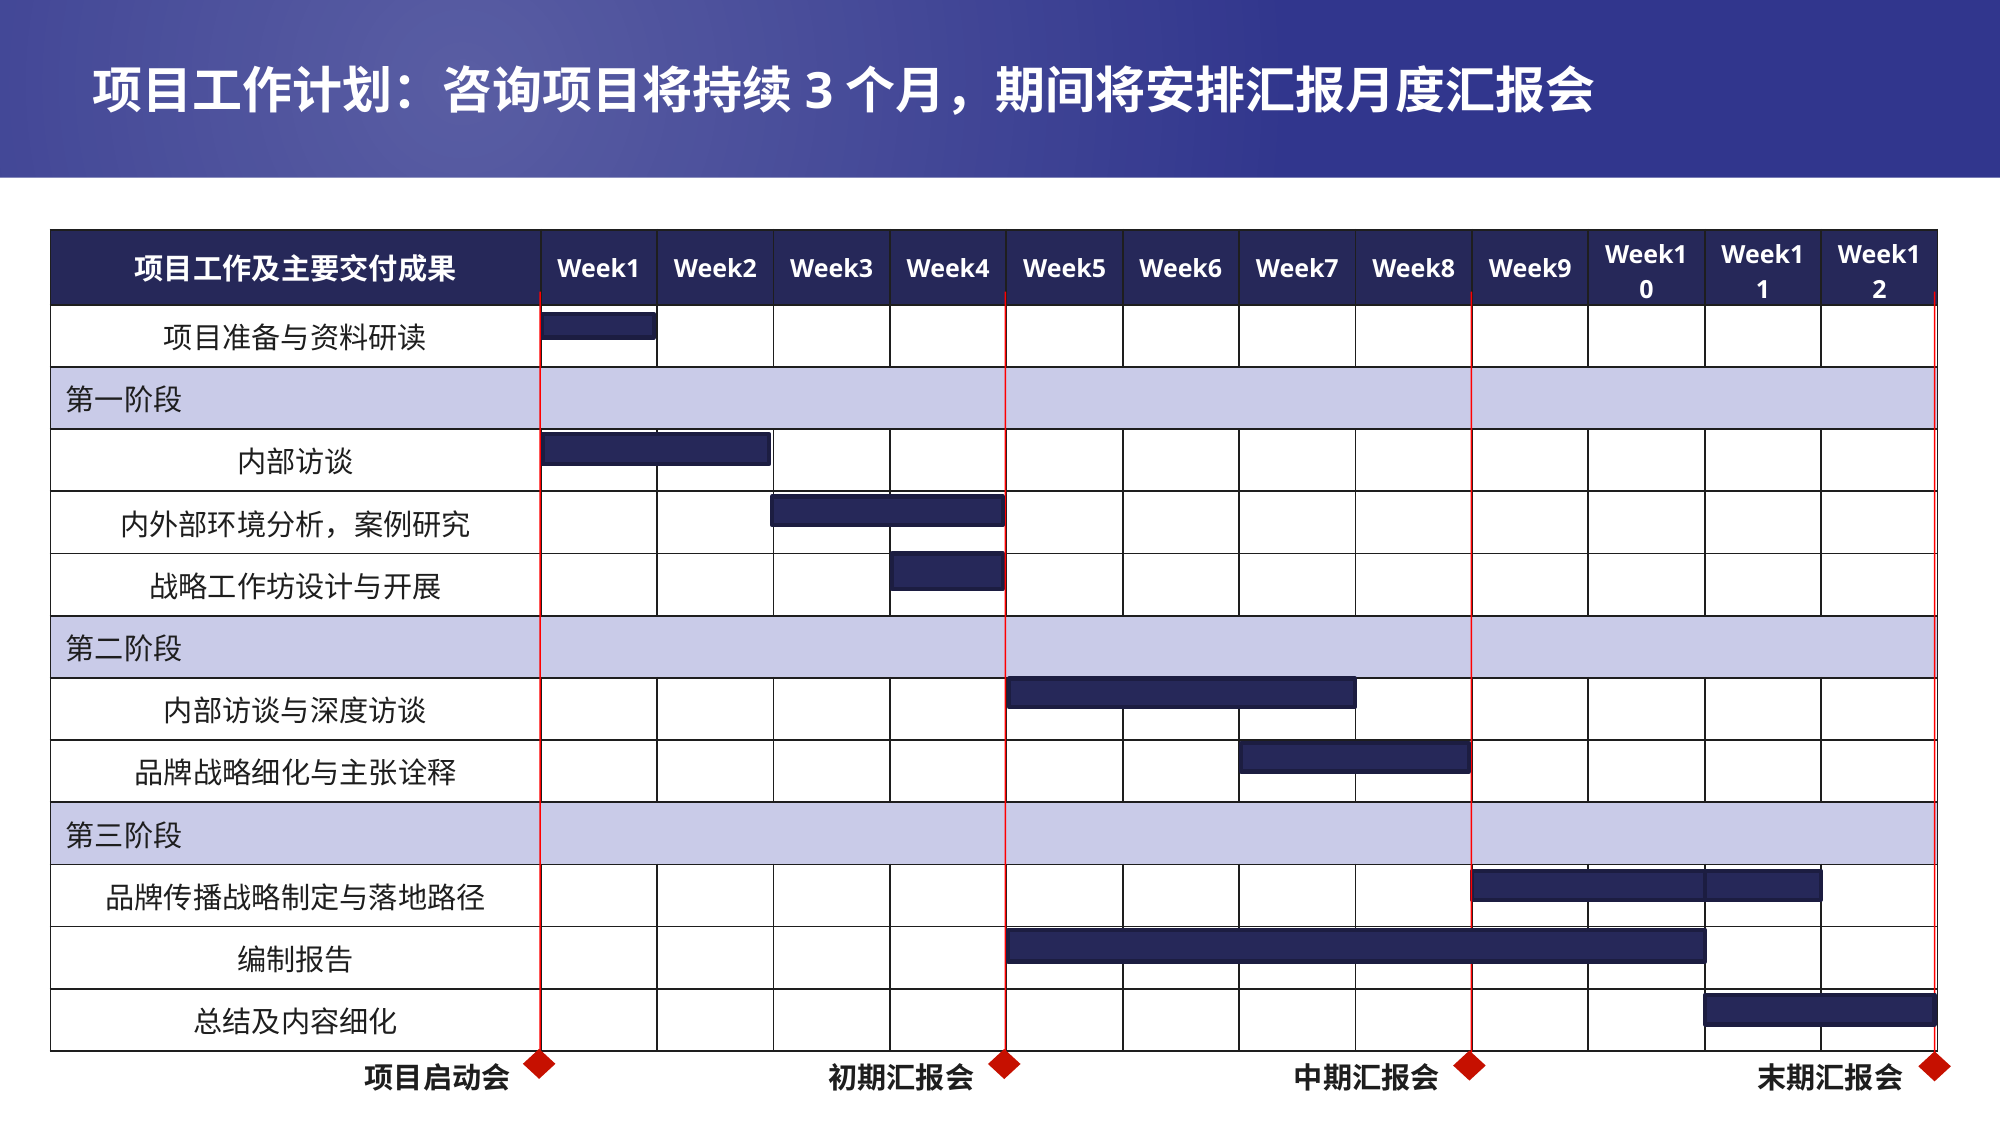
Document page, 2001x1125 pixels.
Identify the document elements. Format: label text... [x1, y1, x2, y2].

table_cell [1473, 430, 1587, 490]
table_cell [1589, 492, 1704, 553]
table_cell [1706, 554, 1820, 615]
table_cell [1356, 306, 1471, 366]
table_cell [658, 927, 773, 988]
table_cell [1706, 1027, 1820, 1034]
table_cell [1822, 430, 1934, 490]
table_cell 第二阶段 [1472, 617, 1934, 677]
title 项目工作计划：咨询项目将持续3个月，期间将安排汇报月度汇报会 [77, 0, 1768, 194]
table_cell 第二阶段 [1006, 617, 1471, 677]
table_cell [1124, 554, 1238, 615]
table_cell [1706, 927, 1820, 988]
table_cell [542, 679, 656, 739]
text_box [1707, 869, 1823, 902]
table_cell [891, 430, 1005, 490]
table_cell [1473, 306, 1587, 366]
table_cell [1007, 865, 1122, 926]
table_cell [774, 430, 889, 490]
table_cell [1356, 679, 1471, 739]
text_box 末期汇报会 [1642, 1034, 1919, 1103]
table_cell [774, 741, 889, 801]
table_cell [658, 492, 773, 553]
table_cell [1124, 709, 1238, 739]
text_box [1472, 869, 1707, 902]
table_cell [1822, 679, 1934, 739]
table_cell [542, 865, 656, 926]
table_cell 第三阶段 [1472, 803, 1934, 864]
table_cell [1822, 741, 1934, 801]
table_cell [1706, 902, 1820, 926]
table_cell [1473, 865, 1587, 869]
table_cell [542, 466, 656, 490]
table_cell [1007, 990, 1122, 1050]
table_cell [891, 306, 1005, 366]
table_cell [1473, 964, 1587, 988]
table_cell 第二阶段 [541, 617, 1005, 677]
table_cell [1007, 554, 1122, 615]
table_cell 内外部环境分析，案例研究 [51, 492, 540, 553]
table_cell [1822, 927, 1934, 988]
table_cell [1473, 679, 1587, 739]
table_cell [542, 927, 656, 988]
table_cell [1822, 865, 1934, 926]
text_box [541, 432, 771, 466]
text_box [1455, 1051, 1485, 1080]
table_cell [774, 990, 889, 1050]
table_header Week9 [1473, 231, 1587, 304]
table_cell [774, 554, 889, 615]
table_cell [542, 990, 656, 1050]
table_cell [1822, 554, 1934, 615]
table_cell 项目准备与资料研读 [51, 306, 540, 366]
table_cell [1589, 964, 1704, 988]
table_cell 总结及内容细化 [51, 990, 540, 1050]
table_cell [1124, 990, 1238, 1050]
text_box 中期汇报会 [1275, 1034, 1455, 1103]
table_cell [1706, 430, 1820, 490]
table_cell [1706, 741, 1820, 801]
table_cell [1007, 492, 1122, 553]
table_cell [1007, 964, 1122, 988]
table_cell [1240, 964, 1355, 988]
table_cell [658, 306, 773, 366]
text_box [541, 312, 656, 340]
text_box [990, 1050, 1020, 1078]
table_cell 品牌战略细化与主张诠释 [51, 741, 540, 801]
text_box [1703, 993, 1937, 1027]
table_cell [774, 927, 889, 988]
table_cell [1589, 741, 1704, 801]
table_cell [658, 990, 773, 1050]
table_cell [1356, 990, 1471, 1050]
table_cell [1589, 902, 1704, 926]
table_header Week1 [542, 231, 656, 304]
table_cell 内部访谈 [51, 430, 540, 490]
table_cell [1240, 306, 1355, 366]
table_cell [1589, 679, 1704, 739]
table_cell [891, 865, 1005, 926]
table_cell [1589, 306, 1704, 366]
table_cell [1240, 990, 1355, 1050]
table_header Week6 [1124, 231, 1238, 304]
table_cell 编制报告 [51, 927, 540, 988]
table_cell [1240, 709, 1355, 739]
table_cell [891, 591, 1005, 615]
table_cell [1240, 554, 1355, 615]
text_box [1007, 676, 1357, 709]
table_cell [1473, 990, 1587, 1050]
table_cell [542, 306, 656, 312]
table_header Week10 [1589, 231, 1704, 304]
table_cell 第一阶段 [541, 368, 1005, 428]
table_cell [542, 741, 656, 801]
table_cell [1124, 865, 1238, 926]
table_cell 第一阶段 [1472, 368, 1934, 428]
table_cell [1007, 741, 1122, 801]
table_cell [774, 527, 889, 553]
table_cell [1473, 554, 1587, 615]
table_cell 第三阶段 [51, 803, 540, 864]
table_header 项目工作及主要交付成果 [51, 231, 540, 304]
text_box [523, 1049, 555, 1078]
table_cell [1124, 492, 1238, 553]
table_cell [1473, 902, 1587, 926]
table_cell [658, 865, 773, 926]
table_cell [1124, 306, 1238, 366]
table_cell [658, 554, 773, 615]
table_header Week11 [1706, 231, 1820, 304]
table_cell [542, 340, 656, 366]
table_header Week4 [891, 231, 1005, 304]
table_cell 第一阶段 [1006, 368, 1471, 428]
table_cell [1706, 306, 1820, 366]
table_cell [891, 927, 1005, 988]
table_cell [1356, 492, 1471, 553]
table_cell [542, 492, 656, 553]
table_cell [1240, 774, 1355, 801]
table_cell [1822, 1027, 1934, 1050]
text_box [1239, 741, 1471, 774]
table_cell 第三阶段 [541, 803, 1005, 864]
table_cell [1356, 774, 1471, 801]
table_header Week8 [1356, 231, 1471, 304]
table_cell [542, 554, 656, 615]
table_header Week12 [1822, 231, 1937, 304]
table_cell [658, 741, 773, 801]
table_cell 第一阶段 [51, 368, 540, 428]
table_cell [1356, 964, 1471, 988]
table_cell [1124, 964, 1238, 988]
table_cell 第三阶段 [1006, 803, 1471, 864]
text_box 项目启动会 [325, 1034, 526, 1103]
table_cell [1240, 430, 1355, 490]
table_cell [1822, 492, 1934, 553]
table_cell [1473, 492, 1587, 553]
table_cell [1124, 430, 1238, 490]
table_cell [891, 527, 1005, 551]
table_cell [1589, 554, 1704, 615]
table_cell [1822, 306, 1934, 366]
table_cell [774, 679, 889, 739]
table_header Week7 [1240, 231, 1355, 304]
table_cell 战略工作坊设计与开展 [51, 554, 540, 615]
table_cell [1240, 865, 1355, 926]
table_cell [658, 430, 773, 490]
table_cell [1356, 865, 1471, 926]
table_cell [1240, 492, 1355, 553]
table_cell [891, 679, 1005, 739]
table_cell [1473, 741, 1587, 801]
table_cell [1706, 679, 1820, 739]
table_header Week5 [1007, 231, 1122, 304]
table_cell 内部访谈与深度访谈 [51, 679, 540, 739]
table_cell [774, 865, 889, 926]
table_cell [1007, 430, 1122, 490]
table_header Week2 [658, 231, 773, 304]
table_cell [1007, 709, 1122, 739]
table_cell [891, 741, 1005, 801]
text_box [890, 551, 1005, 591]
table_cell [1589, 865, 1704, 869]
table_header Week3 [774, 231, 889, 304]
table_cell [774, 306, 889, 366]
table_cell [1124, 741, 1238, 801]
table_cell [658, 679, 773, 739]
text_box [1919, 1052, 1950, 1081]
table_cell [1706, 865, 1820, 869]
table_cell [891, 990, 1005, 1050]
table_cell [1706, 492, 1820, 553]
text_box 初期汇报会 [776, 1034, 990, 1103]
table_cell [1356, 554, 1471, 615]
table_cell [1007, 306, 1122, 366]
table_cell [1589, 430, 1704, 490]
table_cell 品牌传播战略制定与落地路径 [51, 865, 540, 926]
table_cell [1356, 430, 1471, 490]
text_box [770, 494, 1005, 527]
text_box [1006, 928, 1707, 964]
table_cell 第二阶段 [51, 617, 540, 677]
table_cell [1589, 990, 1704, 1050]
